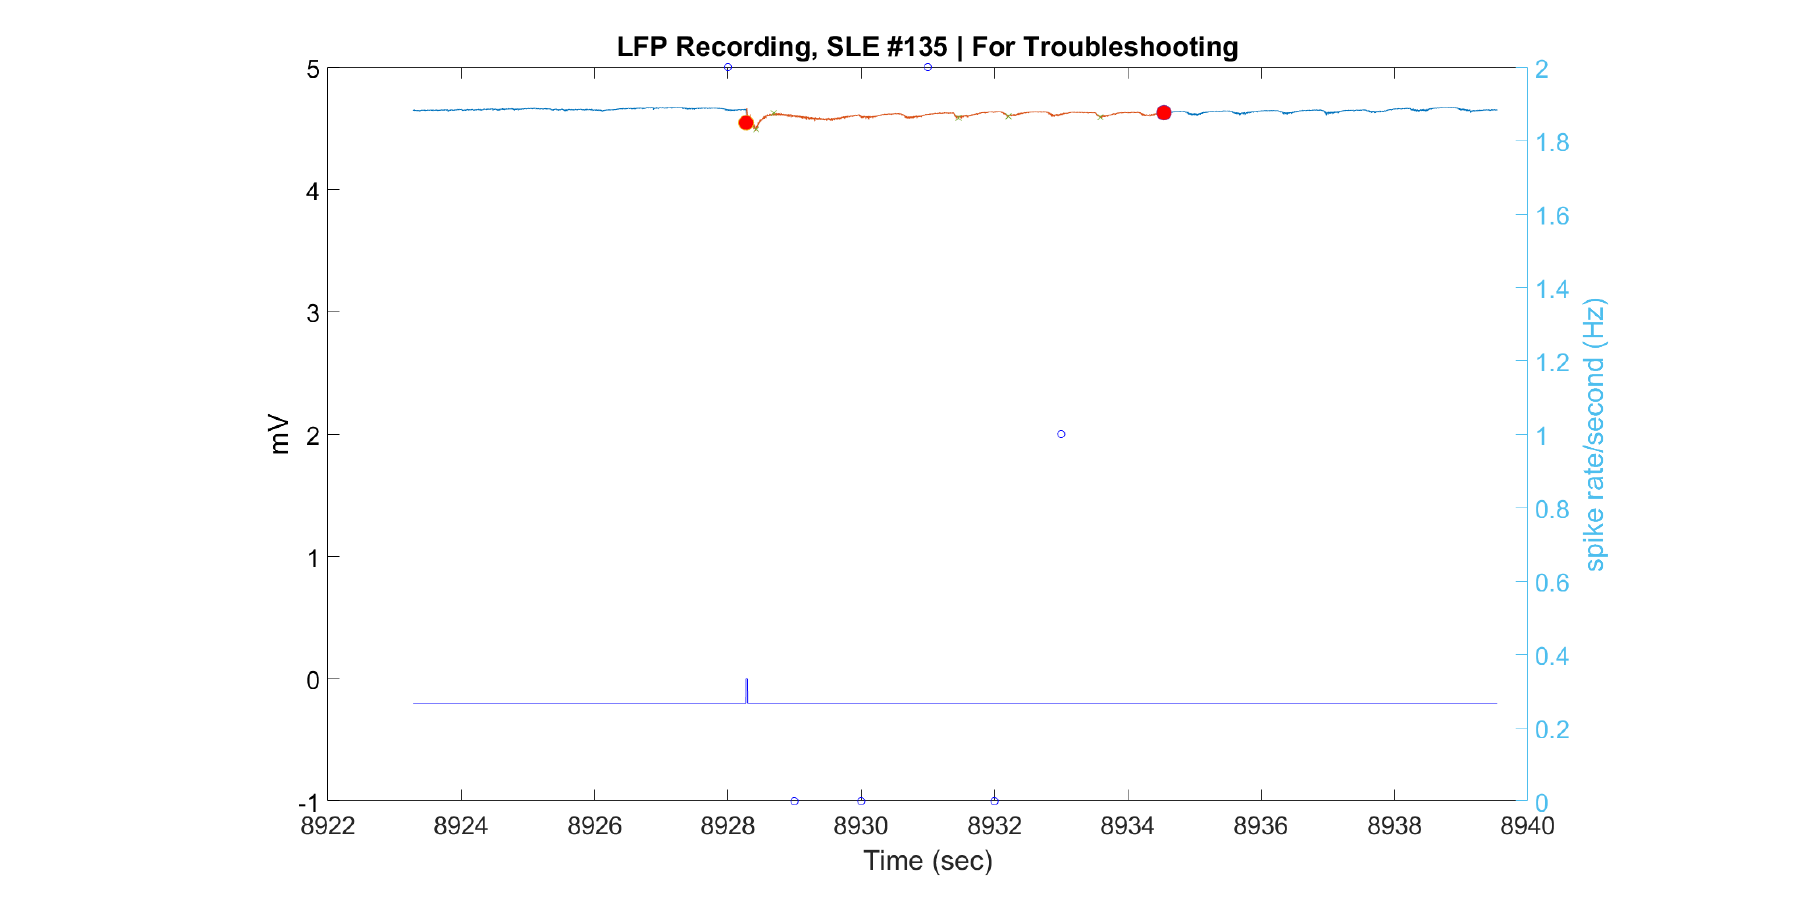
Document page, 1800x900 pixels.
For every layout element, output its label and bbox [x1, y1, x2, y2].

picture [126, 0, 1674, 900]
